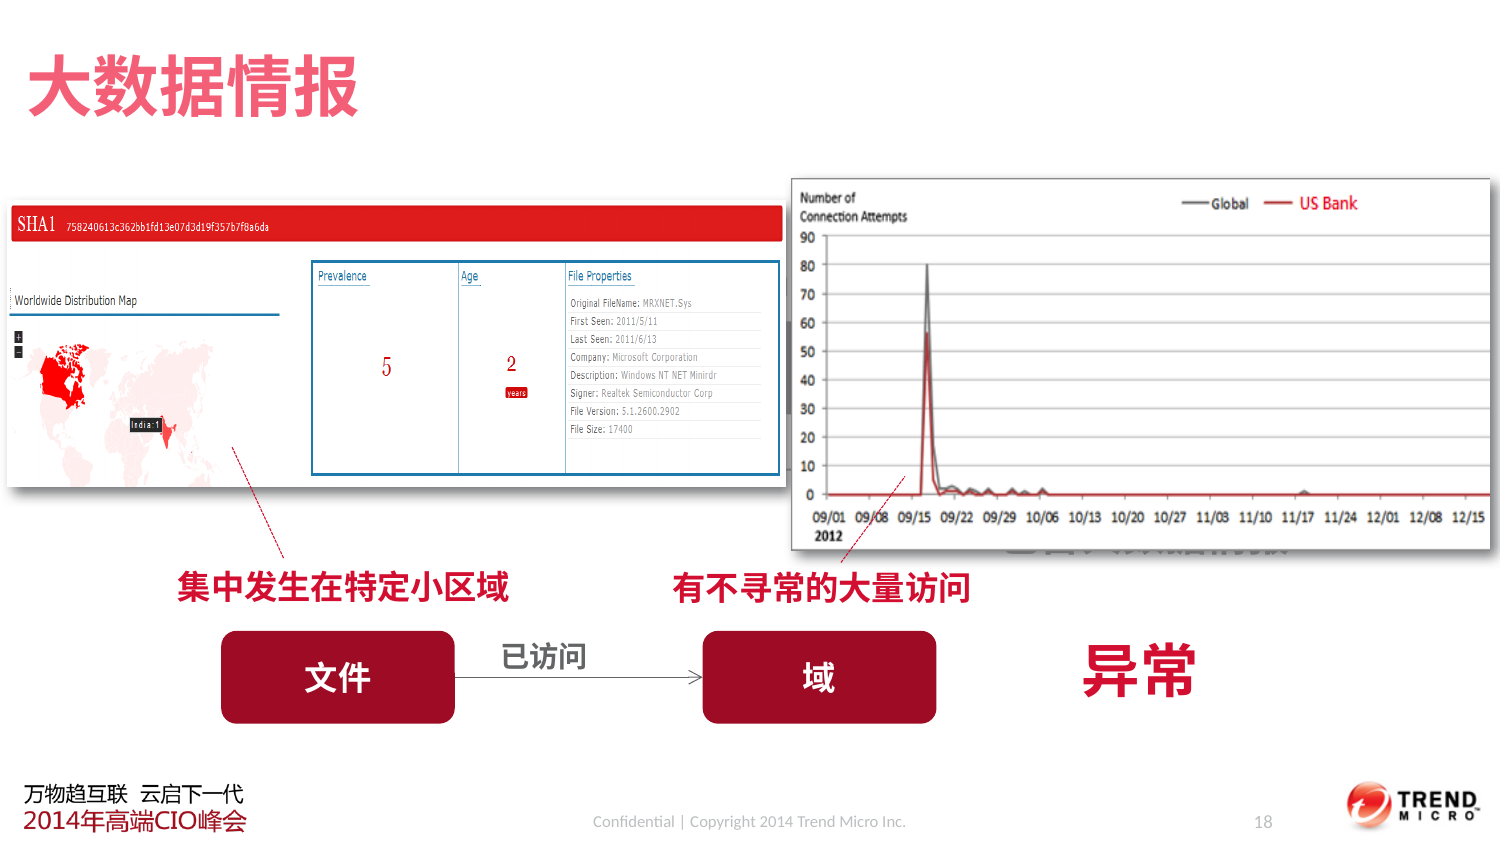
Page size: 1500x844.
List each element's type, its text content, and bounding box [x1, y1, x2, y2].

slide_number 18 [1238, 798, 1307, 844]
picture [1344, 779, 1484, 836]
text_box 已访问 [485, 630, 604, 676]
picture [6, 200, 786, 487]
text_box 文件 [221, 630, 455, 724]
text_box 有不寻常的大量访问 [657, 559, 988, 615]
text_box 集中发生在特定小区域 [162, 558, 526, 614]
picture [14, 776, 253, 840]
picture [790, 177, 1490, 551]
text_box 域 [702, 630, 937, 724]
text_box 异常 [1066, 627, 1214, 713]
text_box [231, 446, 284, 559]
text_box 大数据情报 [12, 47, 981, 122]
footer Confidential | Copyright 2014 Trend Micro Inc. [334, 798, 1166, 844]
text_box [840, 476, 906, 563]
